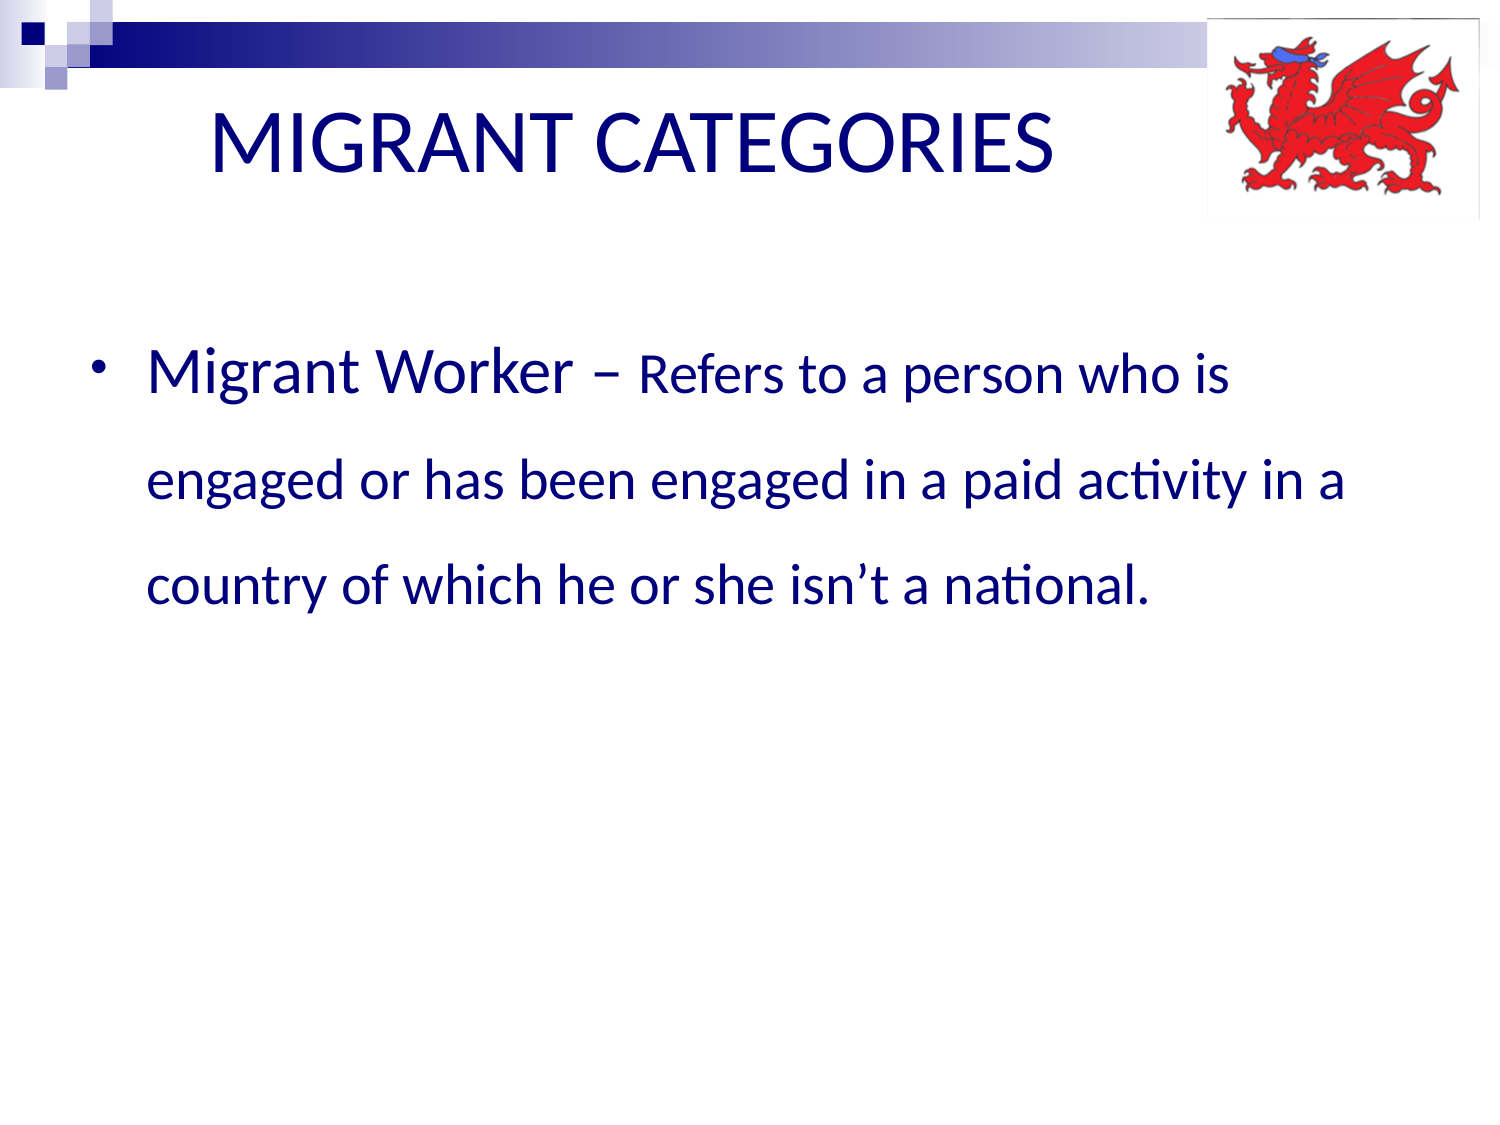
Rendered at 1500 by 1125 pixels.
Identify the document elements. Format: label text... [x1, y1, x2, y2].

title MIGRANT CATEGORIES [73, 75, 1193, 197]
list Migrant Worker – Refers to a person who is engaged or has been engaged in a paid activity in a country of which he or she isn’t a national. [75, 278, 1425, 963]
picture [1204, 18, 1483, 246]
